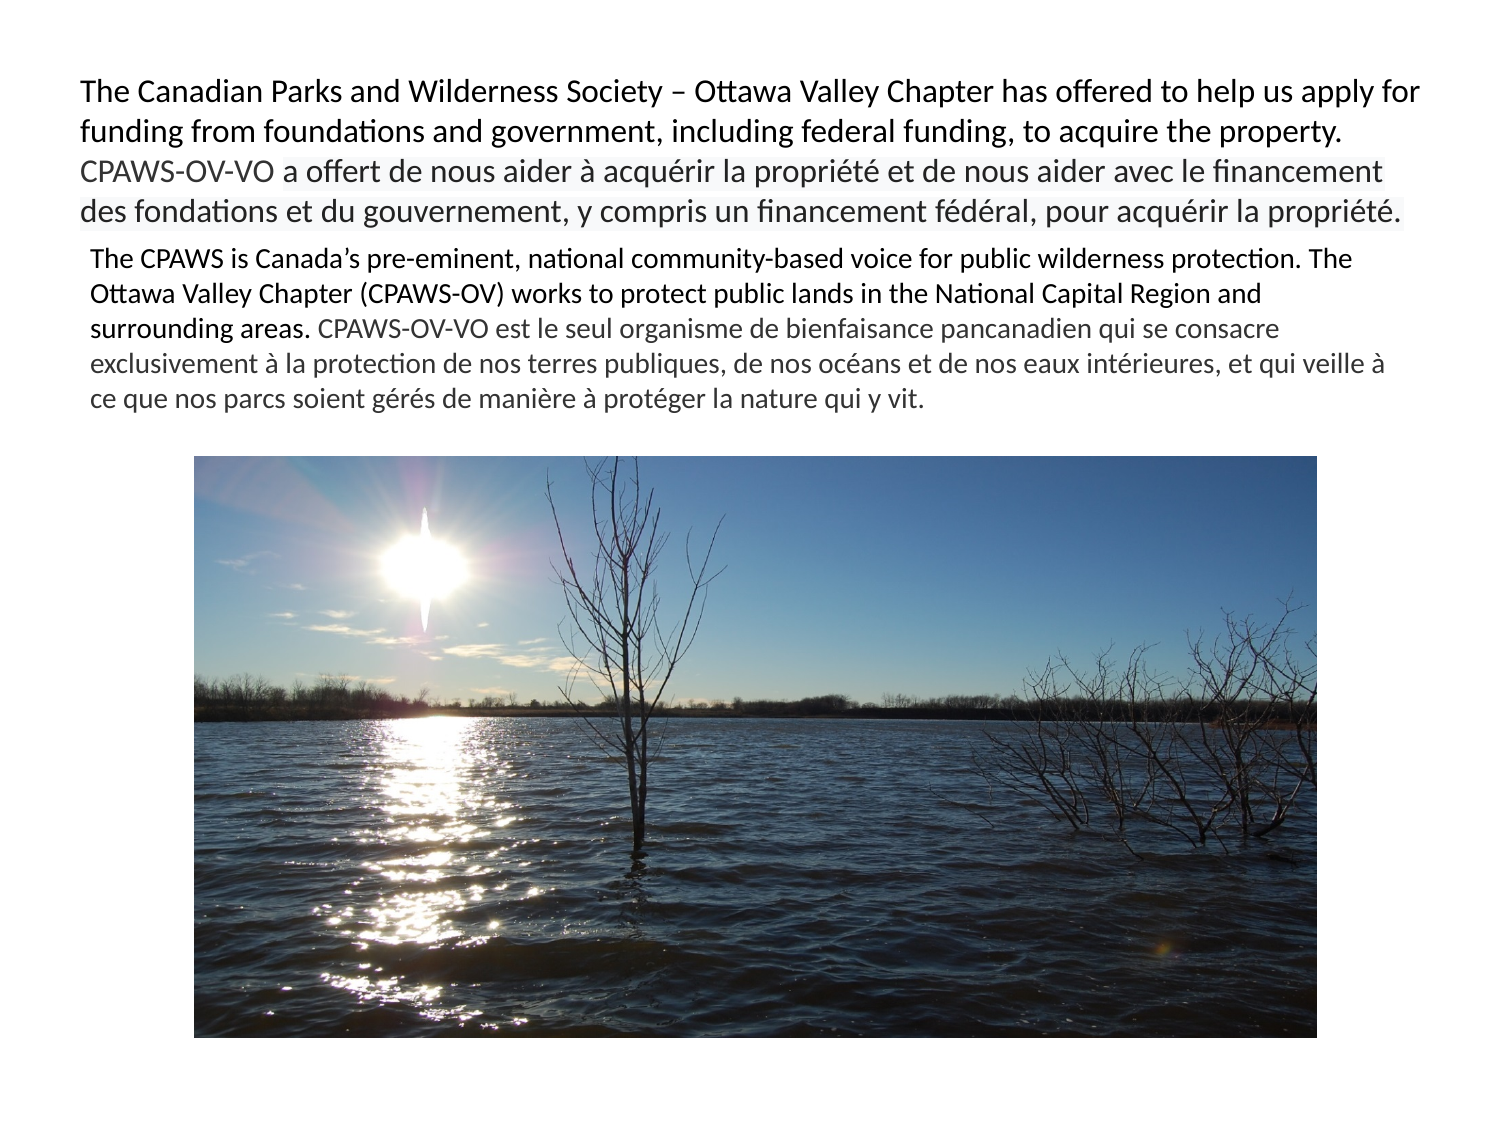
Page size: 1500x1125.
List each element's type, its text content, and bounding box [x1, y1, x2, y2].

title The Canadian Parks and Wilderness Society – Ottawa Valley Chapter has offered to help us apply for funding from foundations and government, including federal funding, to acquire the property. CPAWS-OV-VO a offert de nous aider à acquérir la propriété et de nous aider avec le financement des fondations et du gouvernement, y compris un financement fédéral, pour acquérir la propriété. [64, 54, 1447, 244]
picture [194, 456, 1318, 1038]
list The CPAWS is Canada’s pre-eminent, national community-based voice for public wilderness protection. The Ottawa Valley Chapter (CPAWS-OV) works to protect public lands in the National Capital Region and surrounding areas. CPAWS-OV-VO est le seul organisme de bienfaisance pancanadien qui se consacre exclusivement à la protection de nos terres publiques, de nos océans et de nos eaux intérieures, et qui veille à ce que nos parcs soient gérés de manière à protéger la nature qui y vit. [75, 231, 1425, 445]
